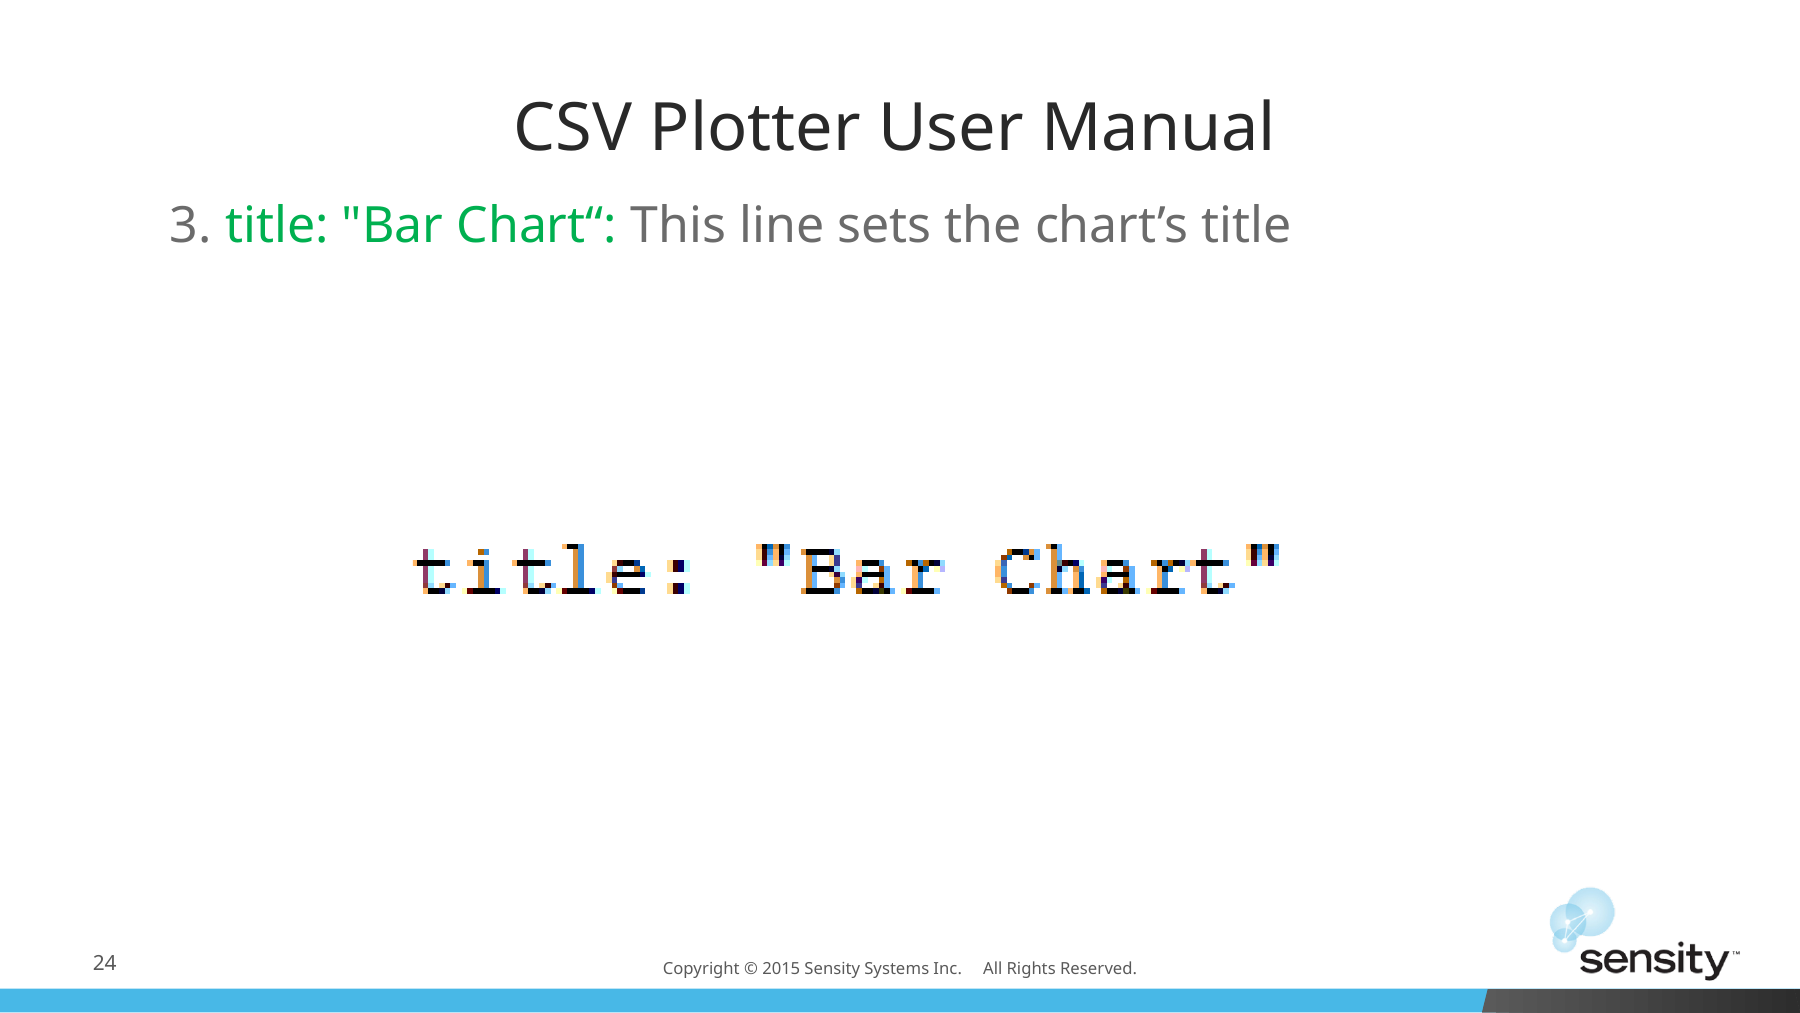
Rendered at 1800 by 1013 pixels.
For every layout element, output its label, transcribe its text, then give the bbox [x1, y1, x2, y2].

title CSV Plotter User Manual [93, 55, 1713, 166]
picture [412, 522, 1323, 618]
picture [1535, 882, 1756, 983]
list title: "Bar Chart“: This line sets the chart’s title [93, 184, 1714, 902]
